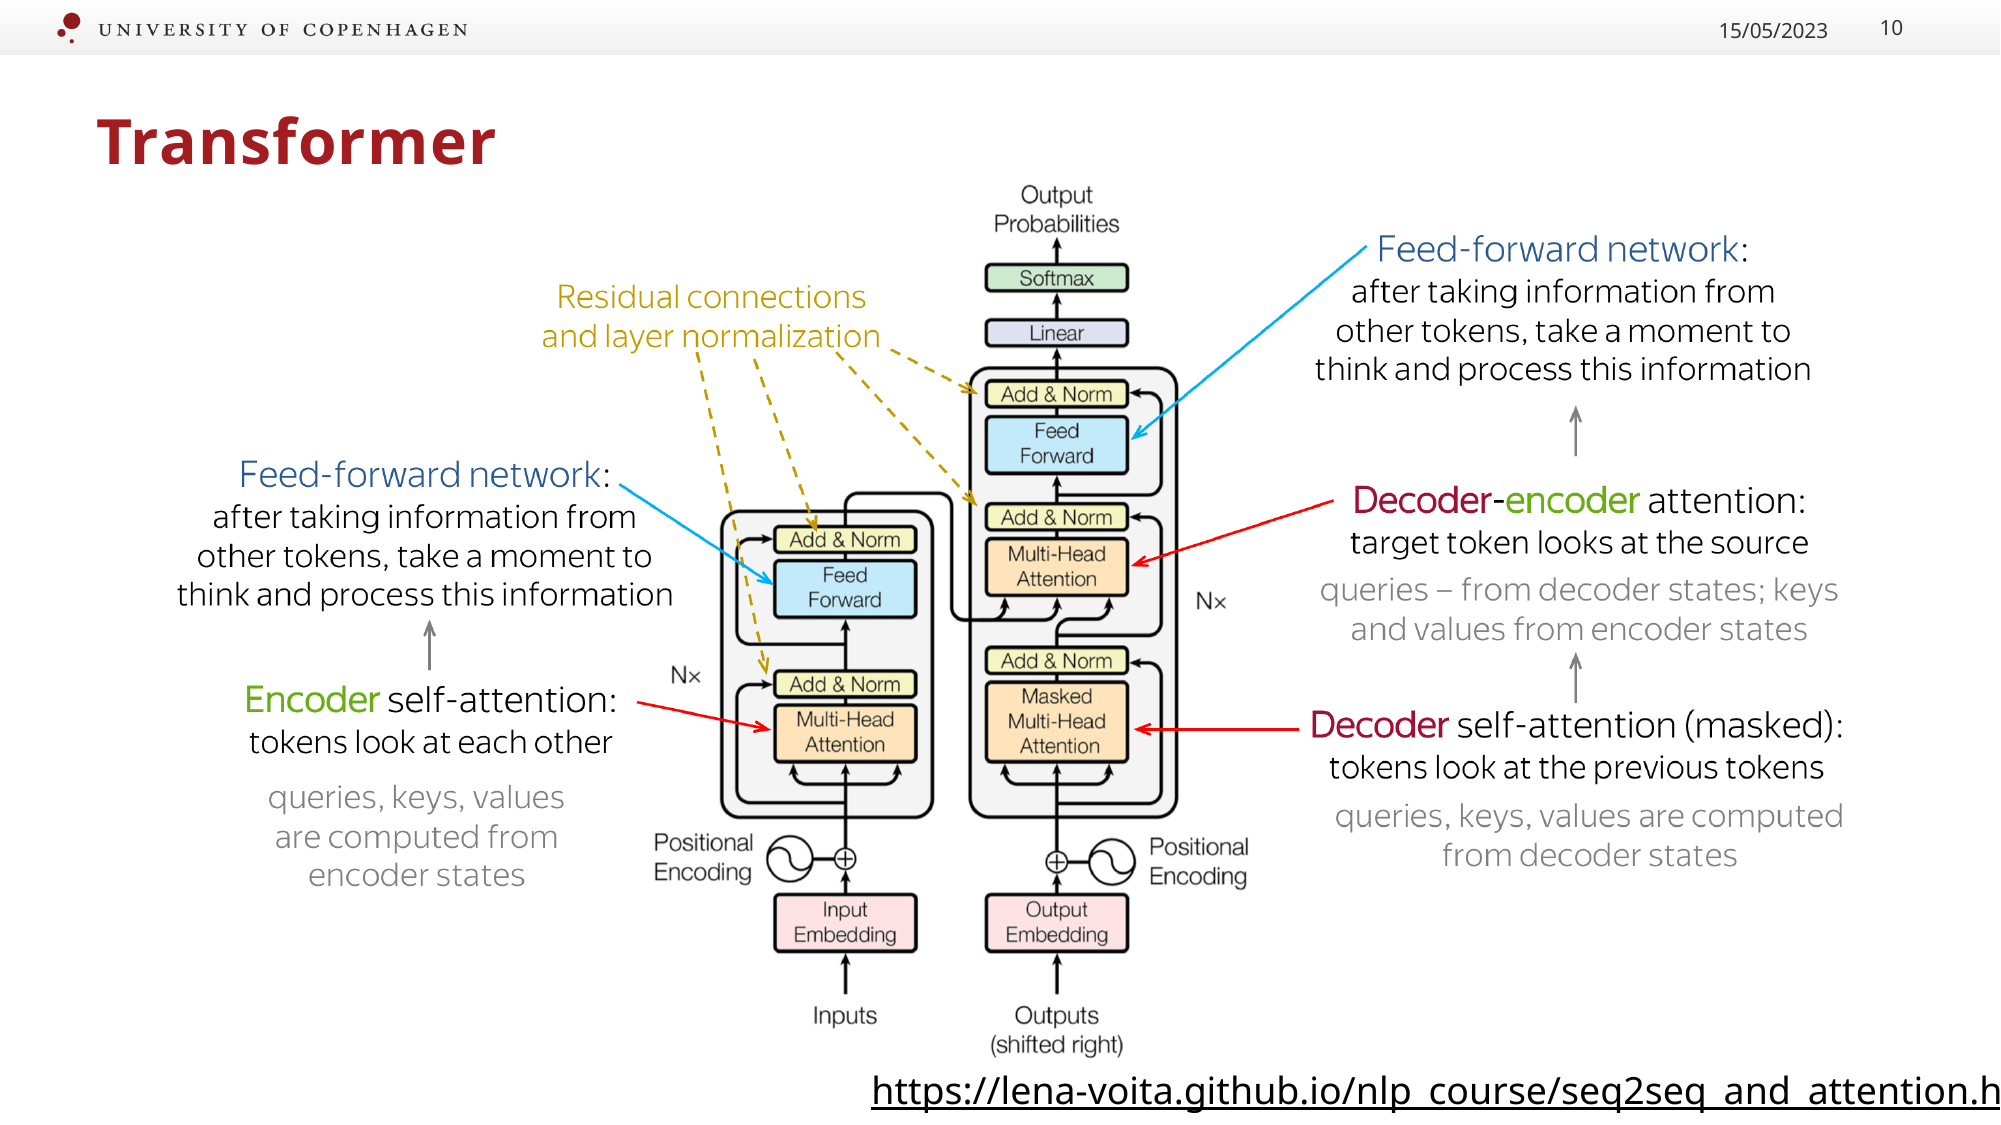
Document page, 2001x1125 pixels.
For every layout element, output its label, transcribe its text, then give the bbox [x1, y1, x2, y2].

picture [92, 15, 475, 42]
slide_number 10 [1840, 14, 1904, 43]
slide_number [1694, 14, 1829, 43]
text_box https://lena-voita.github.io/nlp_course/seq2seq_and_attention.html [871, 1066, 2000, 1118]
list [172, 172, 1851, 1064]
title Transformer [96, 101, 1904, 244]
